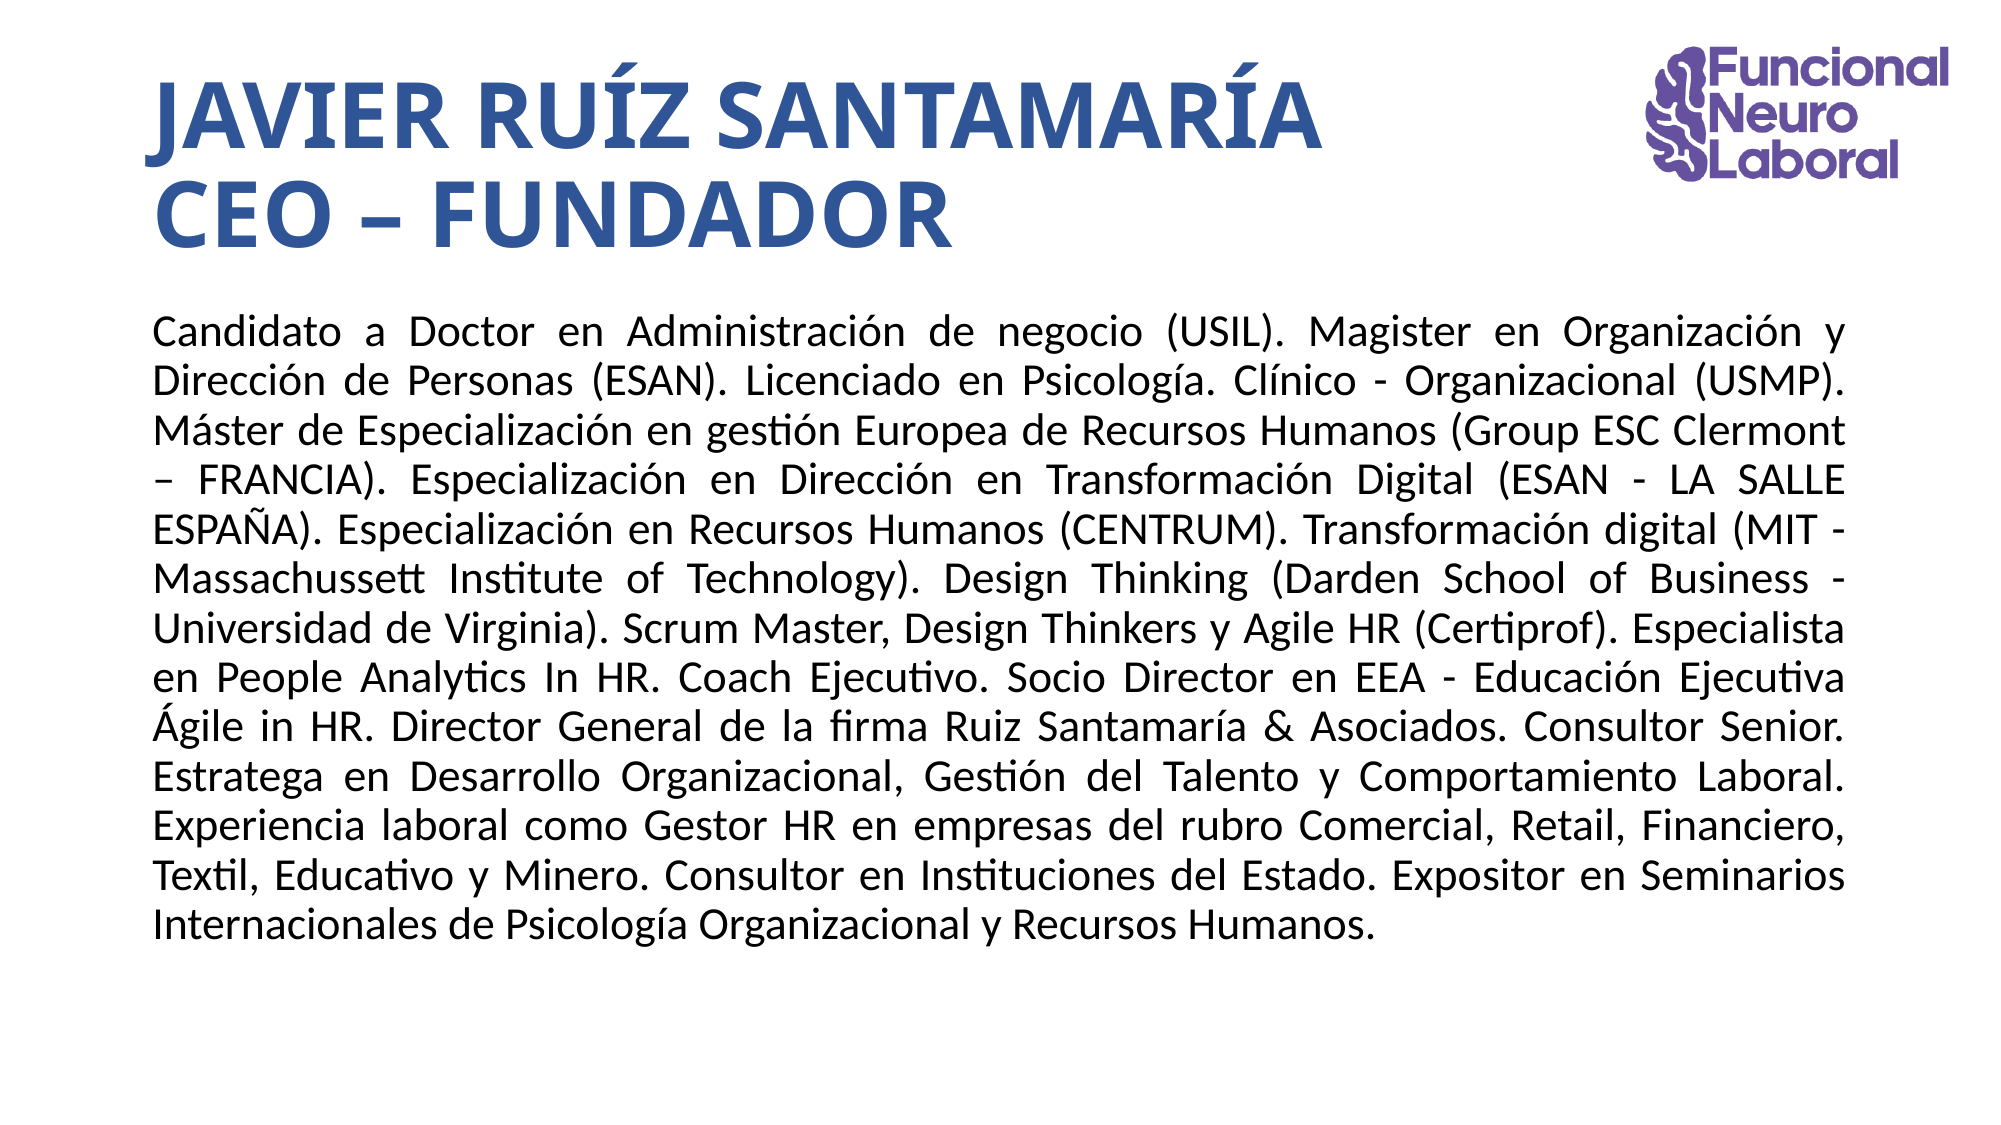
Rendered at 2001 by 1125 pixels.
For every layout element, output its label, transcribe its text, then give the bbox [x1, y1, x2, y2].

title JAVIER RUÍZ SANTAMARÍA CEO – FUNDADOR [137, 59, 1863, 278]
picture [1602, 0, 1993, 190]
list Candidato a Doctor en Administración de negocio (USIL). Magister en Organización y Dirección de Personas (ESAN). Licenciado en Psicología. Clínico - Organizacional (USMP). Máster de Especialización en gestión Europea de Recursos Humanos (Group ESC Clermont – FRANCIA). Especialización en Dirección en Transformación Digital (ESAN - LA SALLE ESPAÑA). Especialización en Recursos Humanos (CENTRUM). Transformación digital (MIT - Massachussett Institute of Technology). Design Thinking (Darden School of Business - Universidad de Virginia). Scrum Master, Design Thinkers y Agile HR (Certiprof). Especialista en People Analytics In HR. Coach Ejecutivo. Socio Director en EEA - Educación Ejecutiva Ágile in HR. Director General de la firma Ruiz Santamaría & Asociados. Consultor Senior. Estratega en Desarrollo Organizacional, Gestión del Talento y Comportamiento Laboral. Experiencia laboral como Gestor HR en empresas del rubro Comercial, Retail, Financiero, Textil, Educativo y Minero. Consultor en Instituciones del Estado. Expositor en Seminarios Internacionales de Psicología Organizacional y Recursos Humanos. [137, 299, 1863, 1014]
